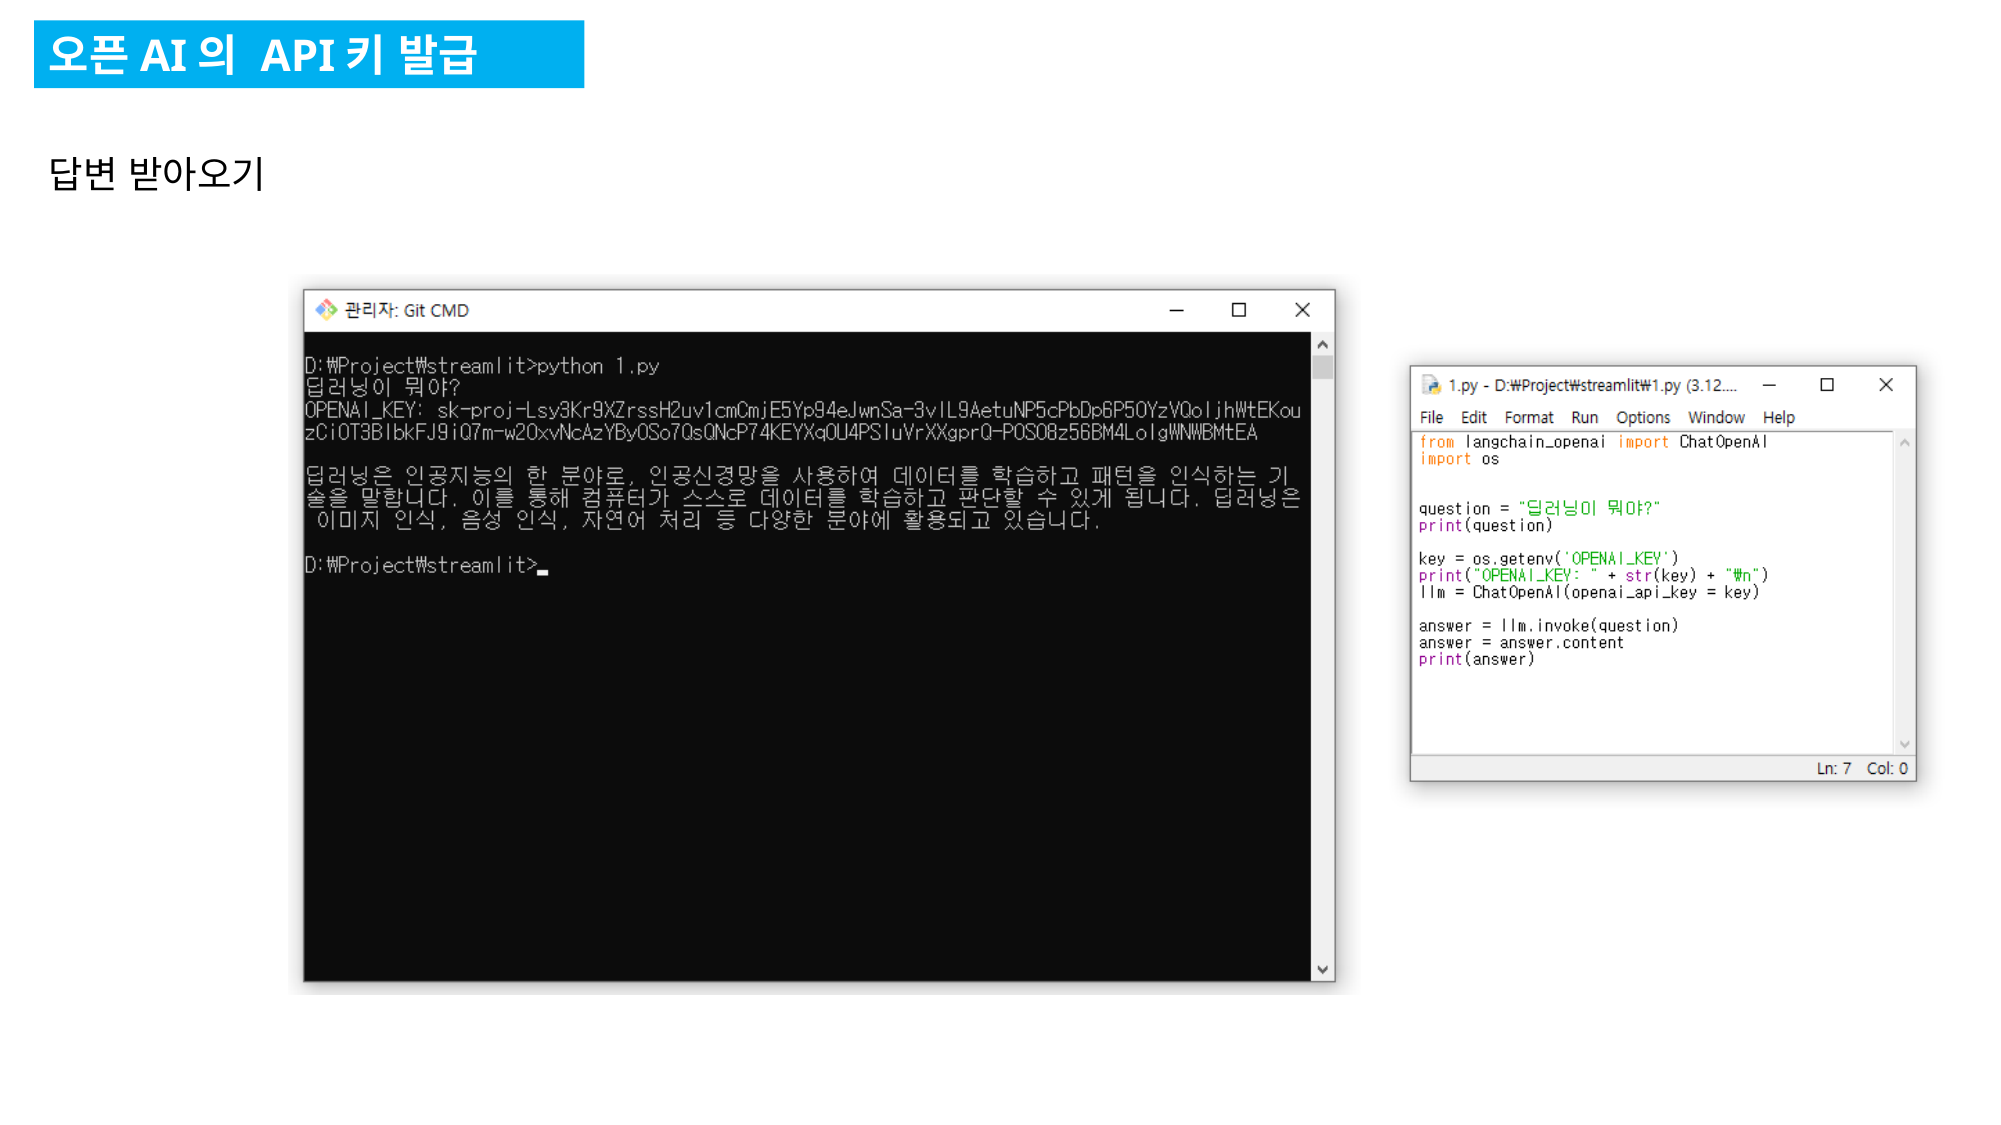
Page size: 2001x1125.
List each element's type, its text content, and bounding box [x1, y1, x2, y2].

picture [288, 274, 1361, 995]
picture [1388, 341, 1948, 809]
text_box 답변 받아오기 [34, 143, 466, 204]
text_box 오픈AI의 API키 발급 [33, 19, 585, 89]
